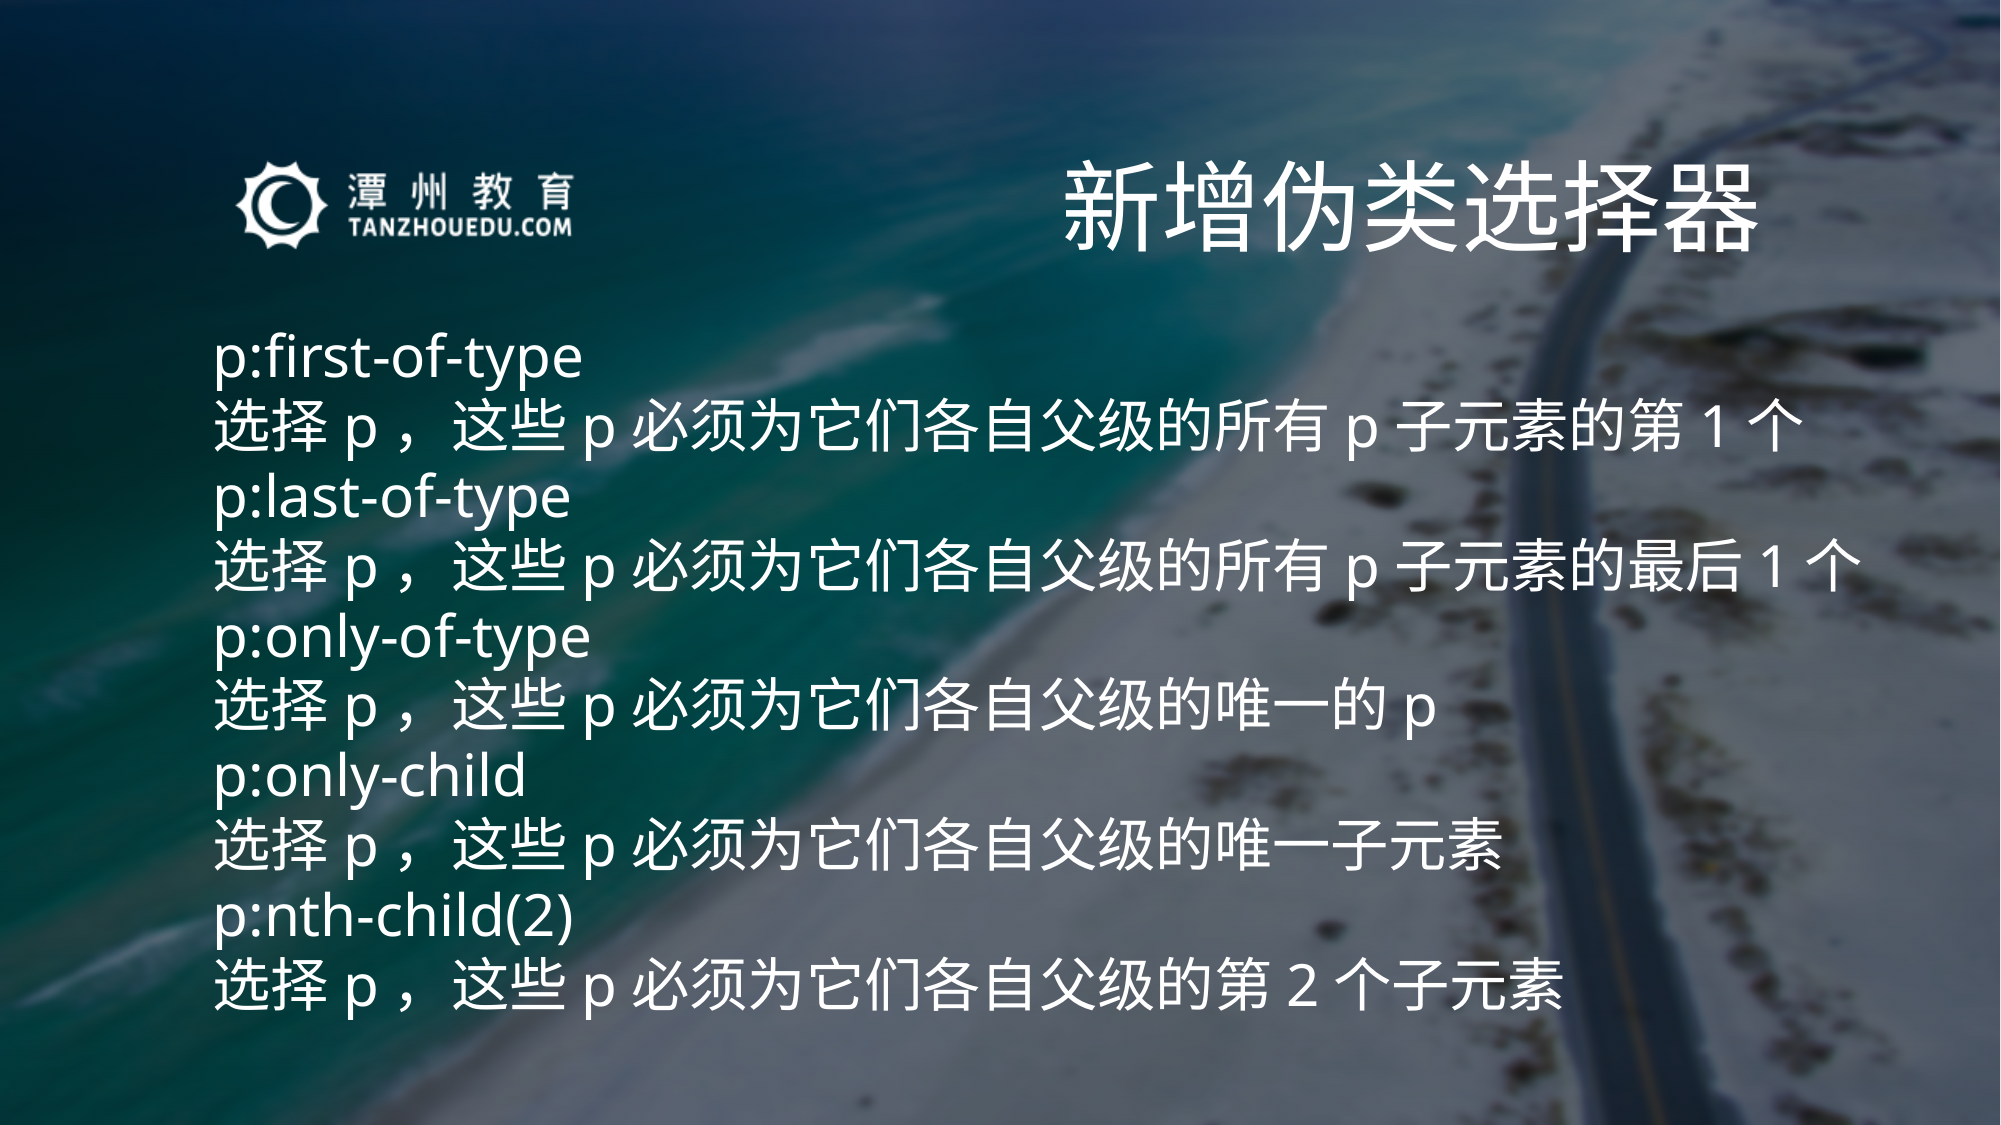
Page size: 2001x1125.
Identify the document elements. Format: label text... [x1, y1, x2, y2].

picture [0, 0, 2001, 1125]
text_box p:first-of-type 选择p，这些p必须为它们各自父级的所有p子元素的第1个 p:last-of-type 选择p，这些p必须为它们各自父级的所有p子元素的最后1个 p:only-of-type 选择p，这些p必须为它们各自父级的唯一的p p:only-child 选择p，这些p必须为它们各自父级的唯一子元素 p:nth-child(2) 选择p，这些p必须为它们各自父级的第2个子元素 [197, 311, 1889, 1026]
text_box 新增伪类选择器 [1047, 136, 1777, 272]
